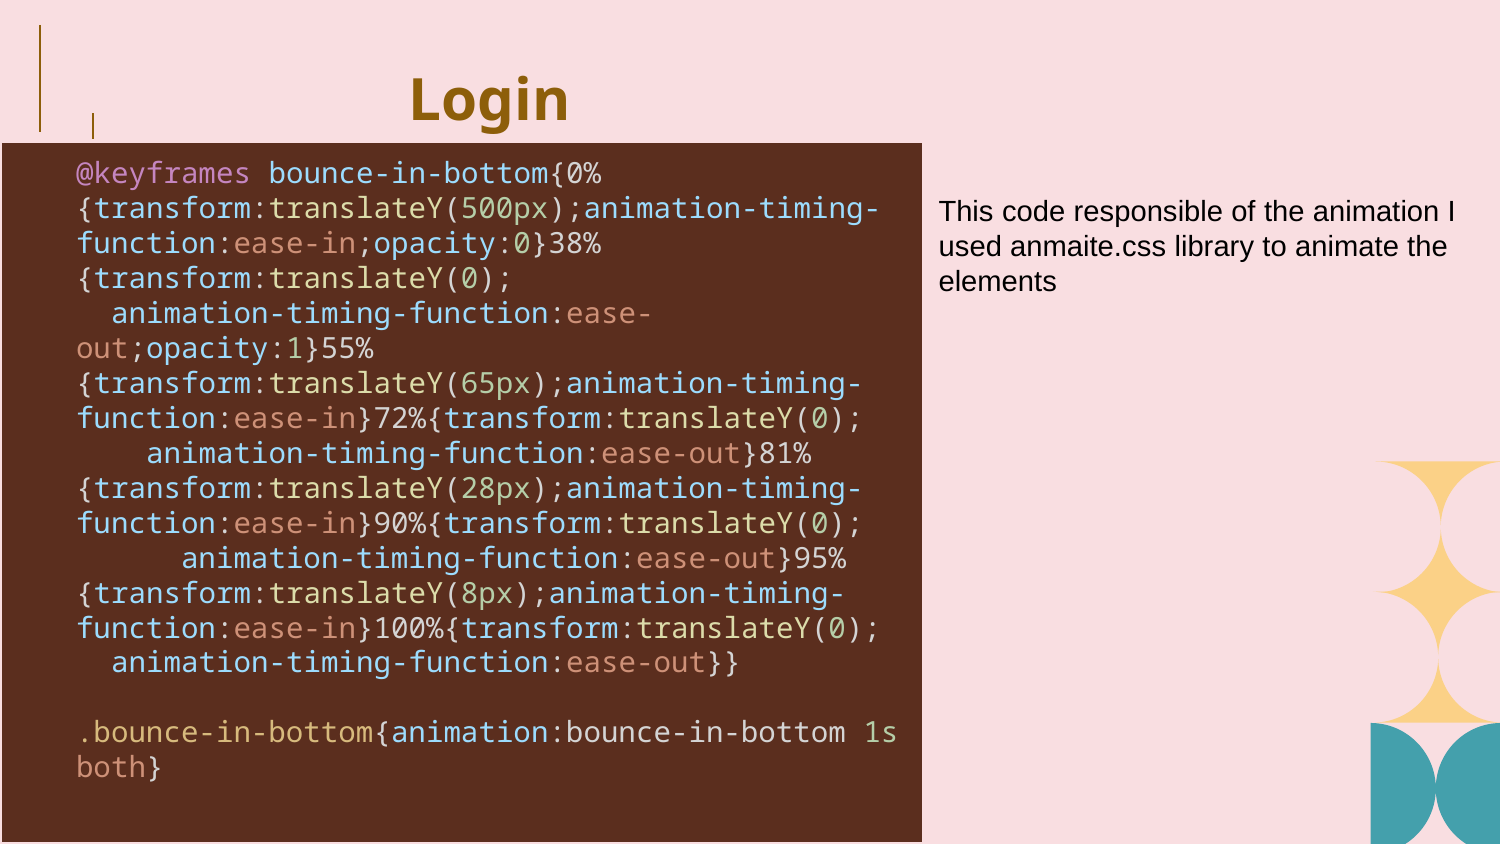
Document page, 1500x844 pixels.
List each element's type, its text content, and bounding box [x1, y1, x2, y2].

title Login [393, 53, 924, 146]
text_box This code responsible of the animation I used anmaite.css library to animate the elements [923, 184, 1500, 305]
text_box [0, 139, 926, 844]
text_box @keyframes bounce-in-bottom{0%{transform:translateY(500px);animation-timing-function:ease-in;opacity:0}38%{transform:translateY(0); animation-timing-function:ease-out;opacity:1}55%{transform:translateY(65px);animation-timing-function:ease-in}72%{transform:translateY(0); animation-timing-function:ease-out}81%{transform:translateY(28px);animation-timing-function:ease-in}90%{transform:translateY(0); animation-timing-function:ease-out}95%{transform:translateY(8px);animation-timing-function:ease-in}100%{transform:translateY(0); animation-timing-function:ease-out}} .bounce-in-bottom{animation:bounce-in-bottom 1s both} [61, 146, 924, 791]
